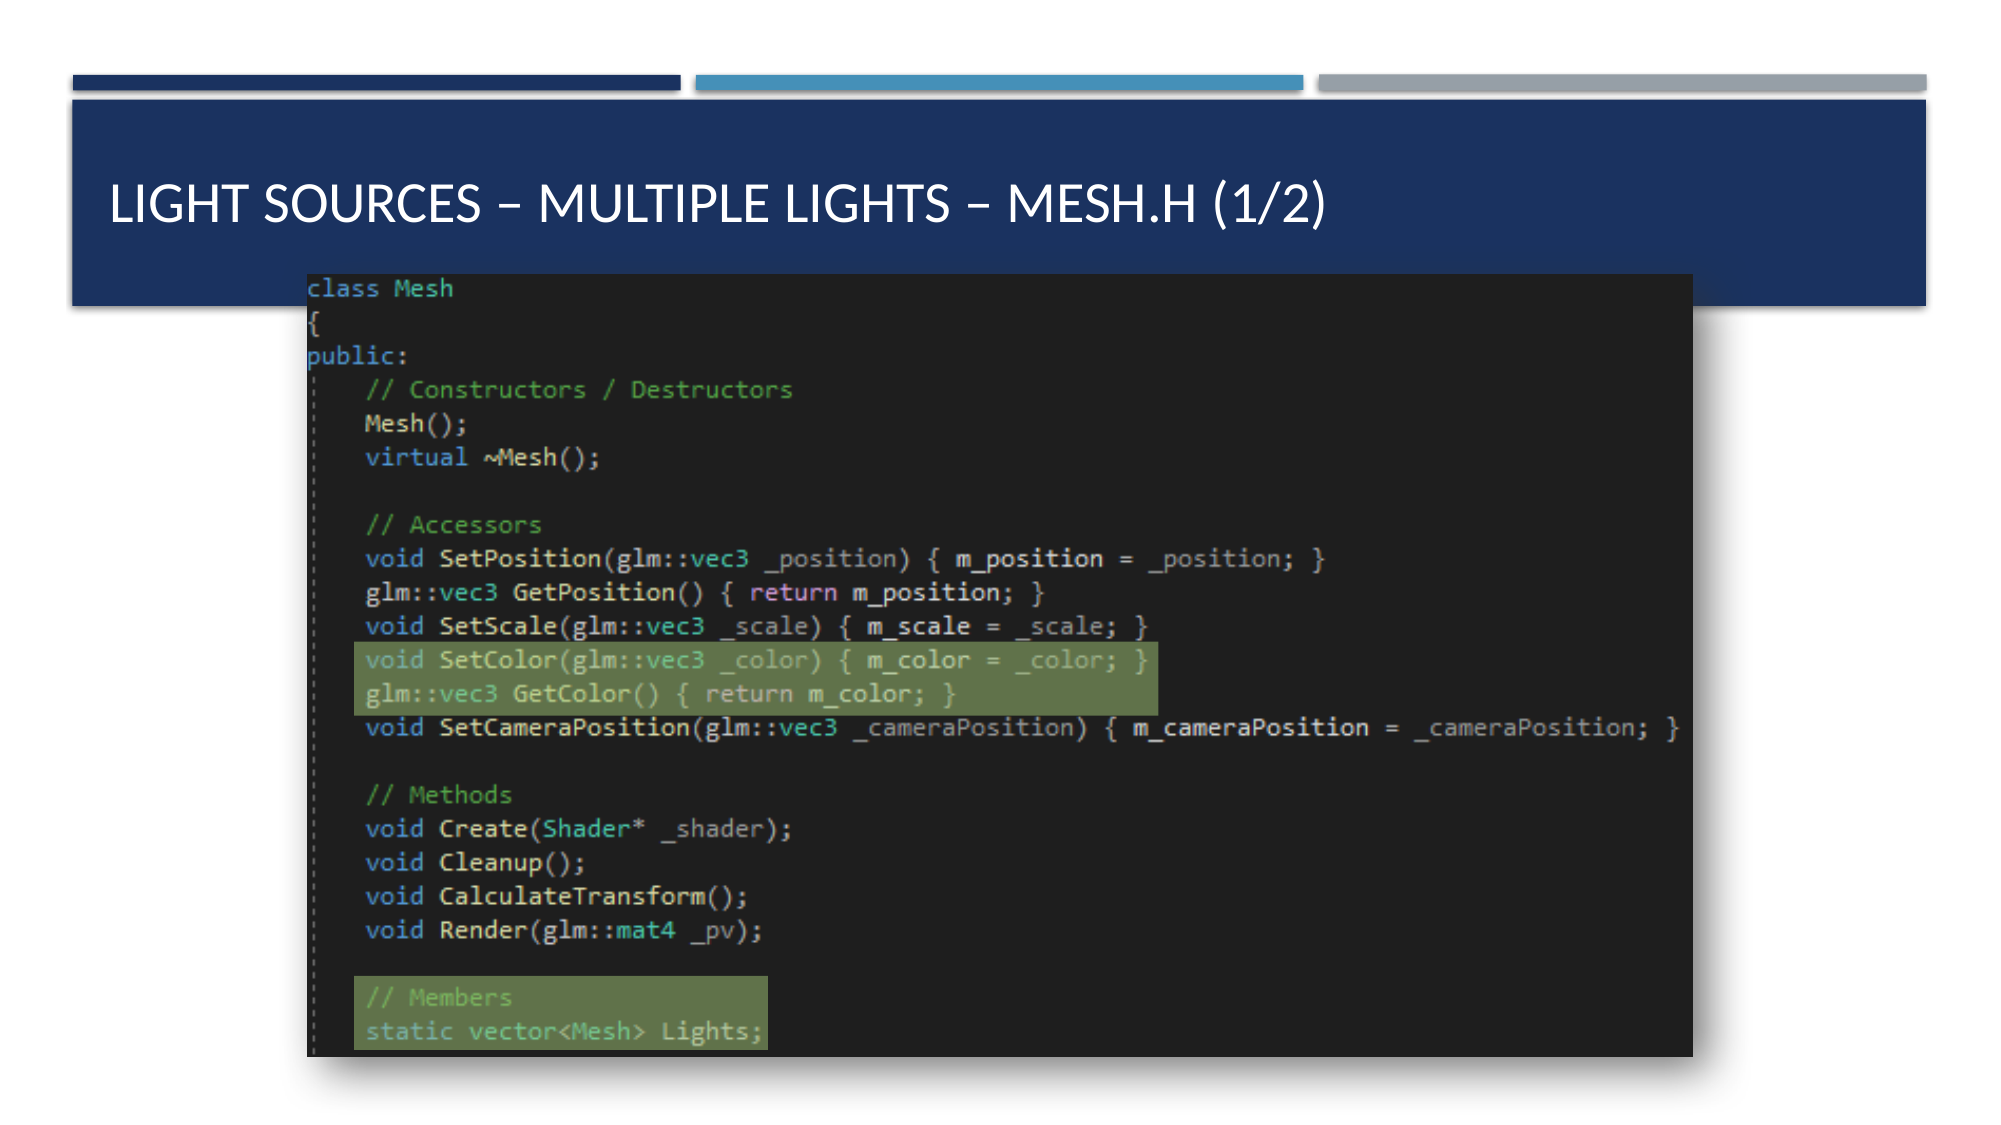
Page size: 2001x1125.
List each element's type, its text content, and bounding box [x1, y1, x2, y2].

title Light sources – multiple lights – Mesh.H (1/2) [94, 119, 1526, 243]
picture [306, 273, 1693, 1058]
